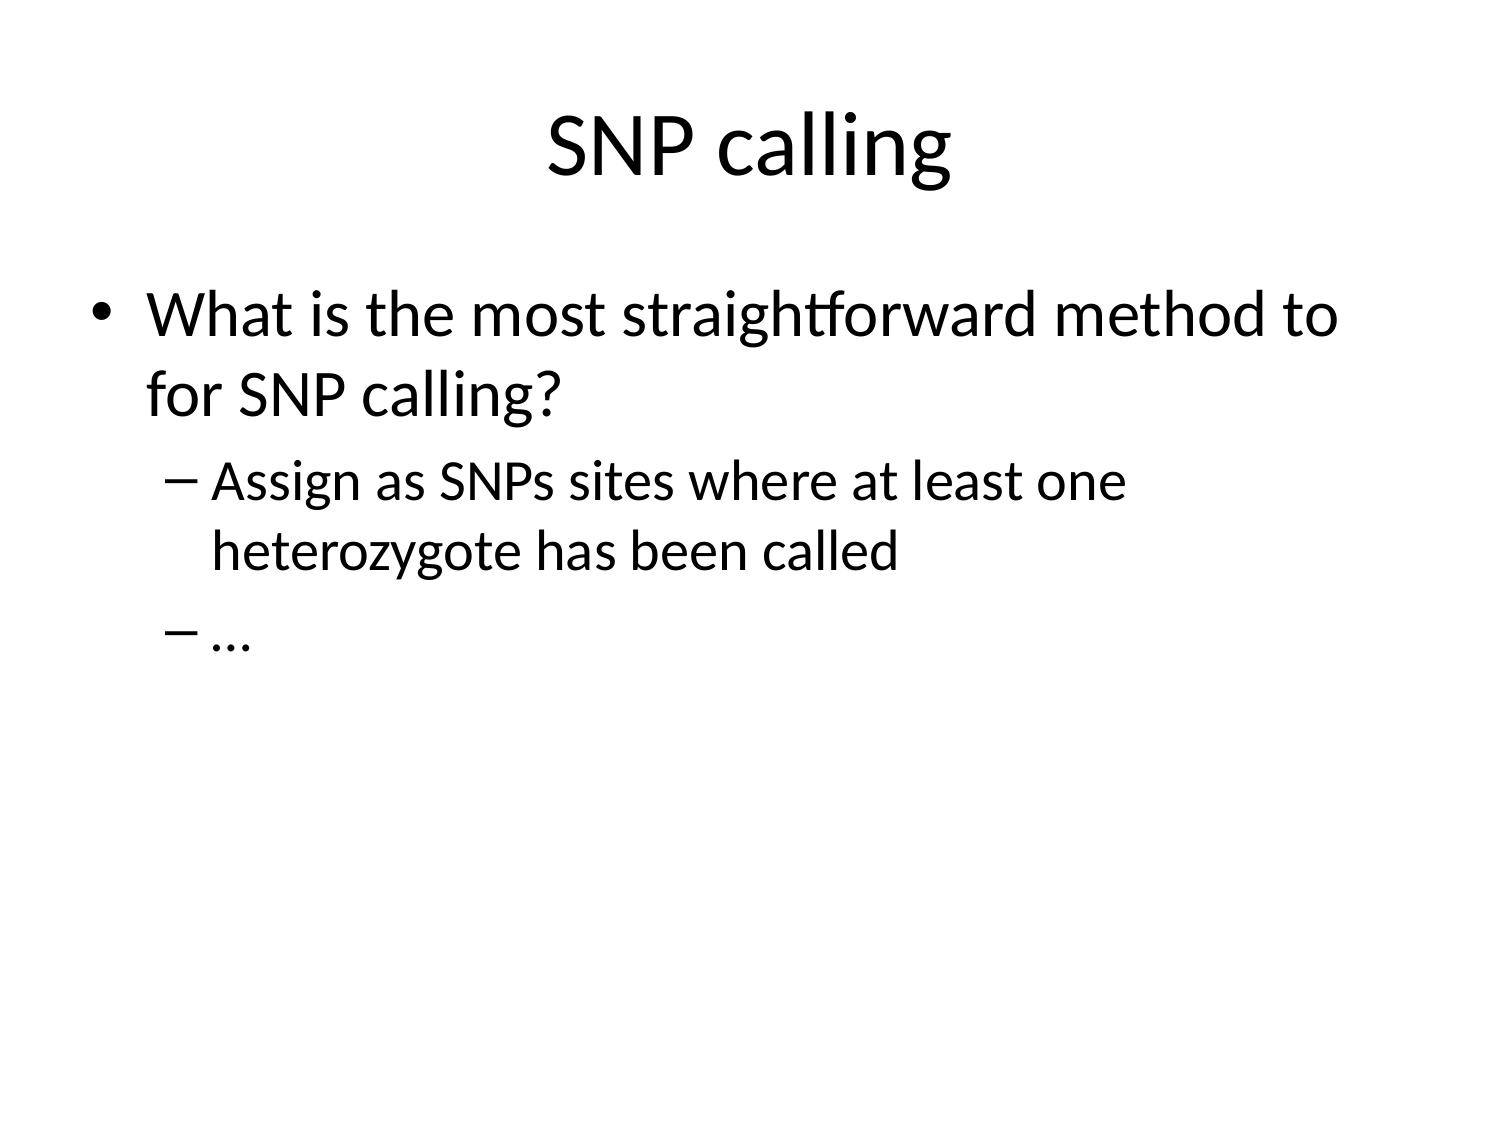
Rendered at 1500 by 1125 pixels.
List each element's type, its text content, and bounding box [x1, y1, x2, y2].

title SNP calling [75, 45, 1425, 233]
list What is the most straightforward method to for SNP calling? Assign as SNPs sites where at least one heterozygote has been called … [75, 262, 1425, 1005]
